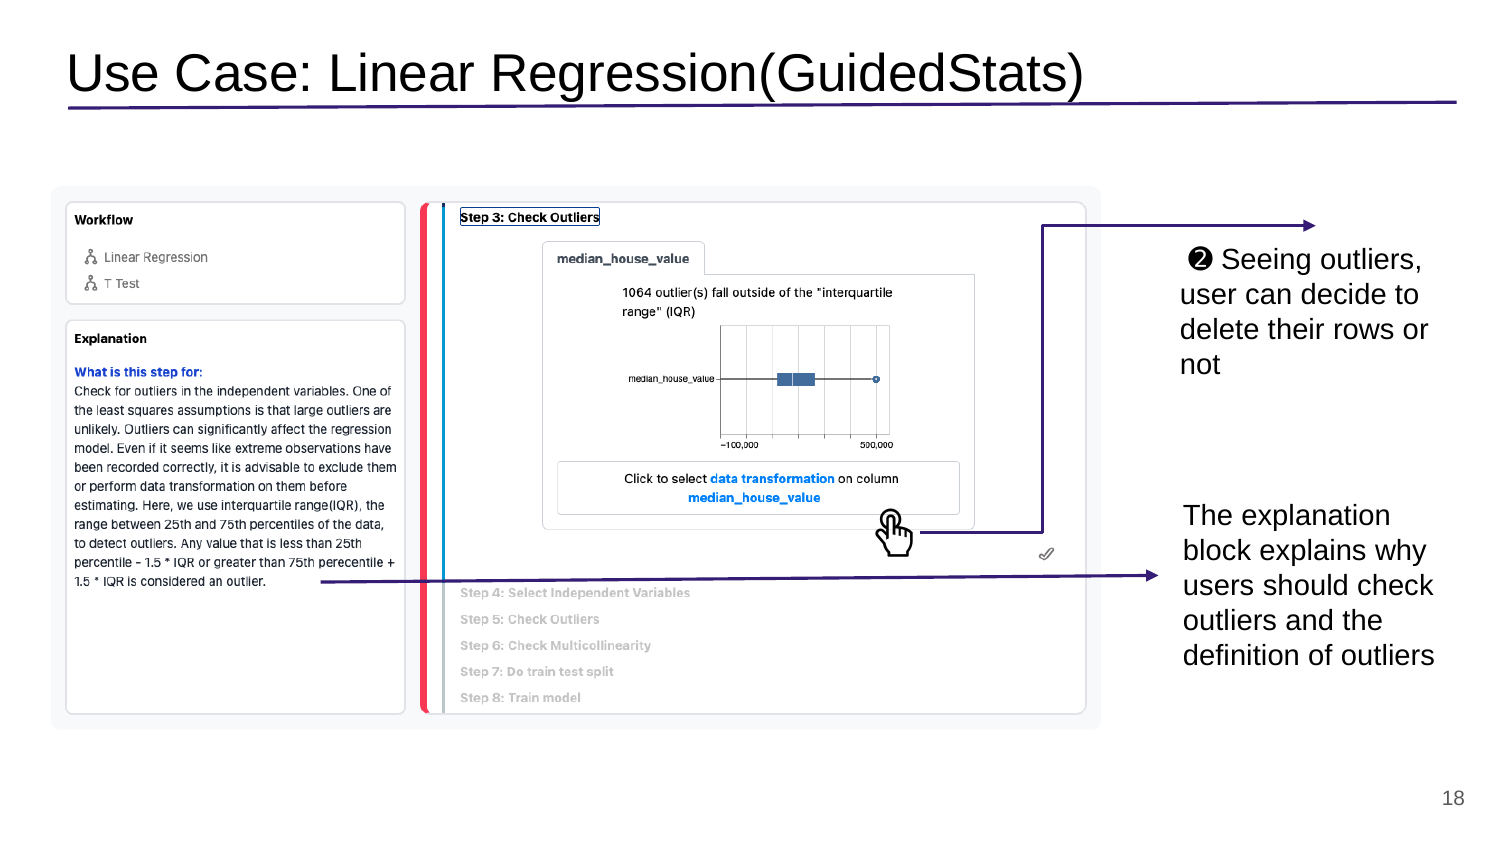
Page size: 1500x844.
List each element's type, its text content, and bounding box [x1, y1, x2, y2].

title Use Case: Linear Regression(GuidedStats) [51, 23, 1449, 117]
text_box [320, 575, 1159, 583]
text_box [67, 102, 1457, 109]
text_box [919, 225, 1316, 533]
picture [50, 186, 1101, 730]
slide_number 18 [1389, 764, 1480, 830]
text_box The explanation block explains why users should check outliers and the definition of outliers [1167, 481, 1470, 675]
text_box ➋ Seeing outliers, user can decide to delete their rows or not [1316, 225, 1467, 305]
